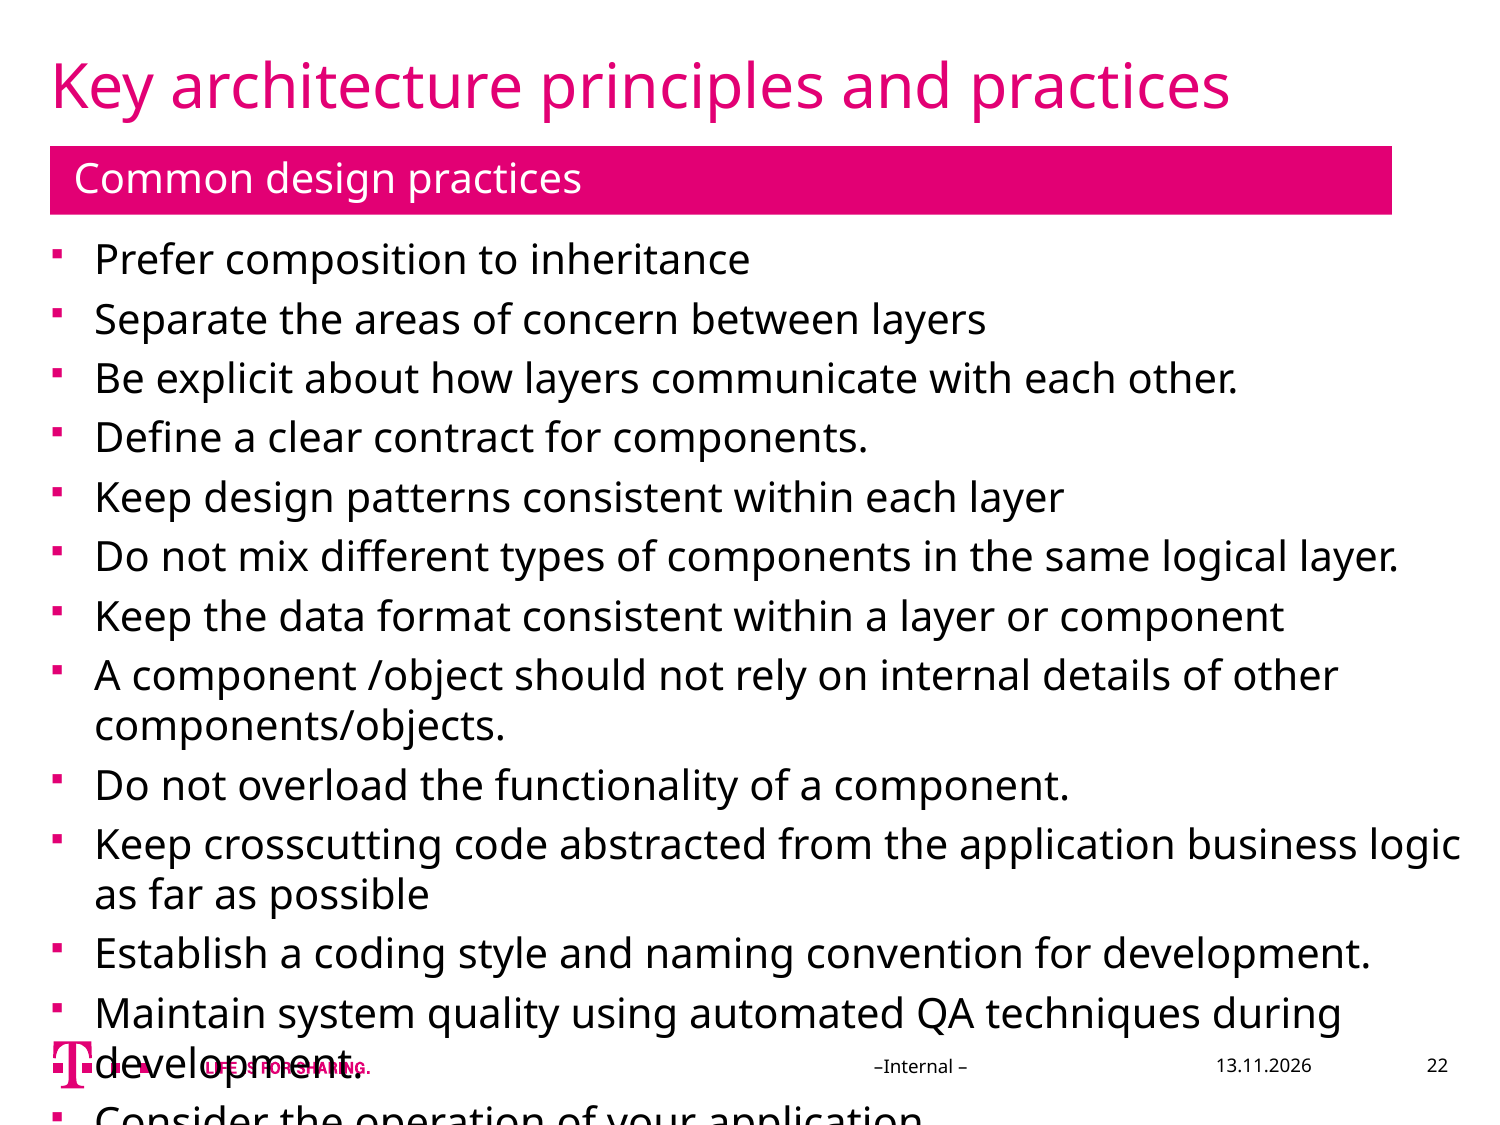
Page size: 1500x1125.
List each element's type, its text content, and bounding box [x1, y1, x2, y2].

title Key architecture principles and practices [49, 54, 1444, 125]
text_box Prefer composition to inheritance Separate the areas of concern between layers Be explicit about how layers communicate with each other. Define a clear contract for components. Keep design patterns consistent within each layer Do not mix different types of components in the same logical layer. Keep the data format consistent within a layer or component A component /object should not rely on internal details of other components/objects. Do not overload the functionality of a component. Keep crosscutting code abstracted from the application business logic as far as possible Establish a coding style and naming convention for development. Maintain system quality using automated QA techniques during development. Consider the operation of your application. [49, 233, 1484, 1125]
text_box Common design practices [50, 146, 1392, 215]
